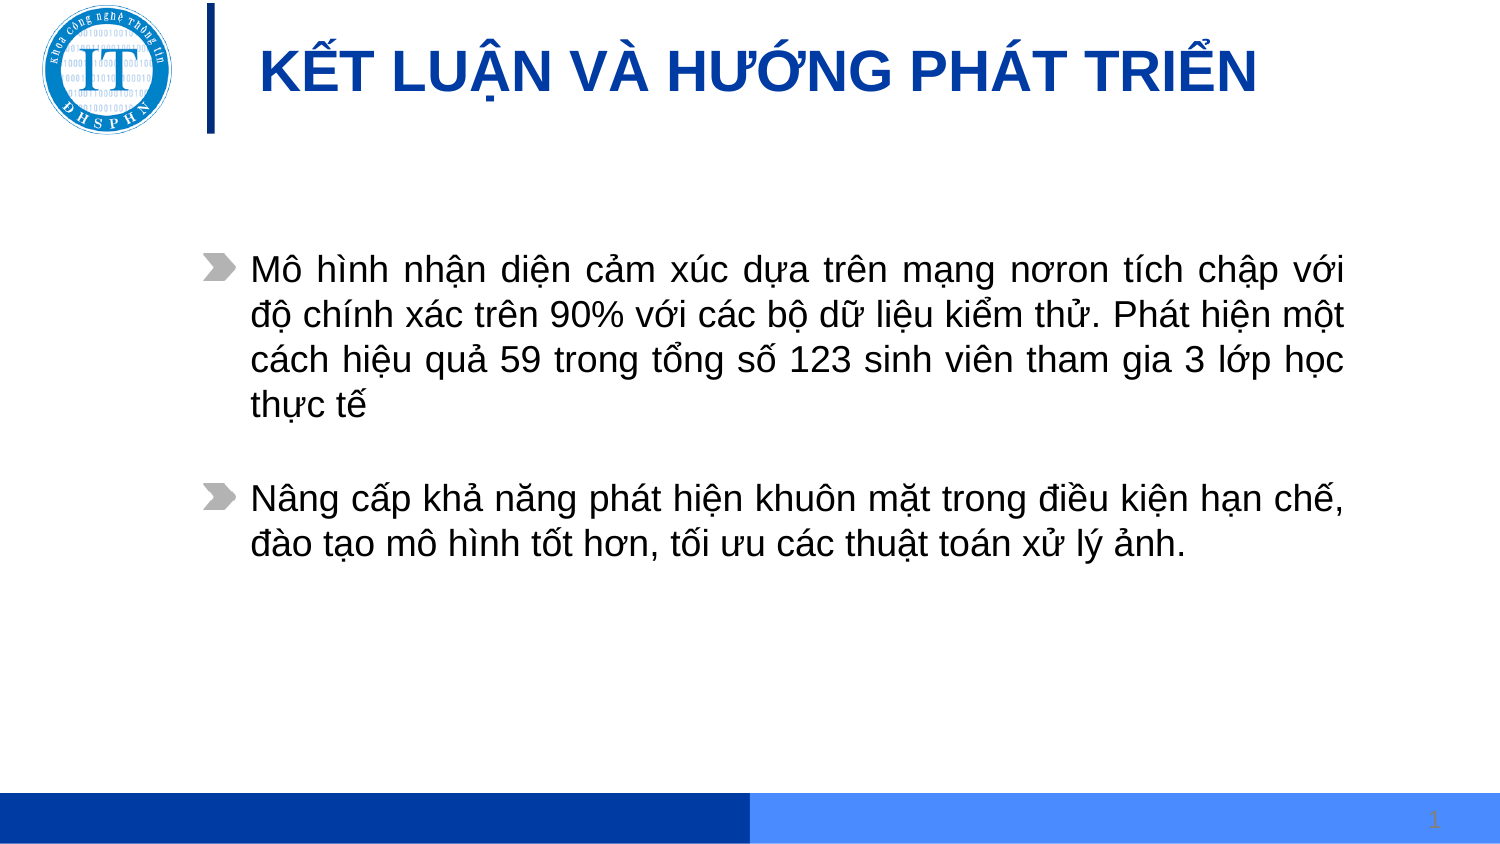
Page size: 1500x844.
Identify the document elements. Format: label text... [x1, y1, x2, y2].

text_box [205, 1, 217, 136]
text_box 1 [1413, 796, 1457, 841]
title KẾT LUẬN VÀ HƯỚNG PHÁT TRIỂN [244, 17, 1360, 123]
picture [203, 483, 236, 510]
picture [203, 253, 236, 281]
text_box Nâng cấp khả năng phát hiện khuôn mặt trong điều kiện hạn chế, đào tạo mô hình tốt hơn, tối ưu các thuật toán xử lý ảnh. [188, 466, 1360, 572]
picture [37, 0, 178, 141]
text_box Mô hình nhận diện cảm xúc dựa trên mạng nơron tích chập với độ chính xác trên 90% với các bộ dữ liệu kiểm thử. Phát hiện một cách hiệu quả 59 trong tổng số 123 sinh viên tham gia 3 lớp học thực tế [188, 237, 1360, 432]
